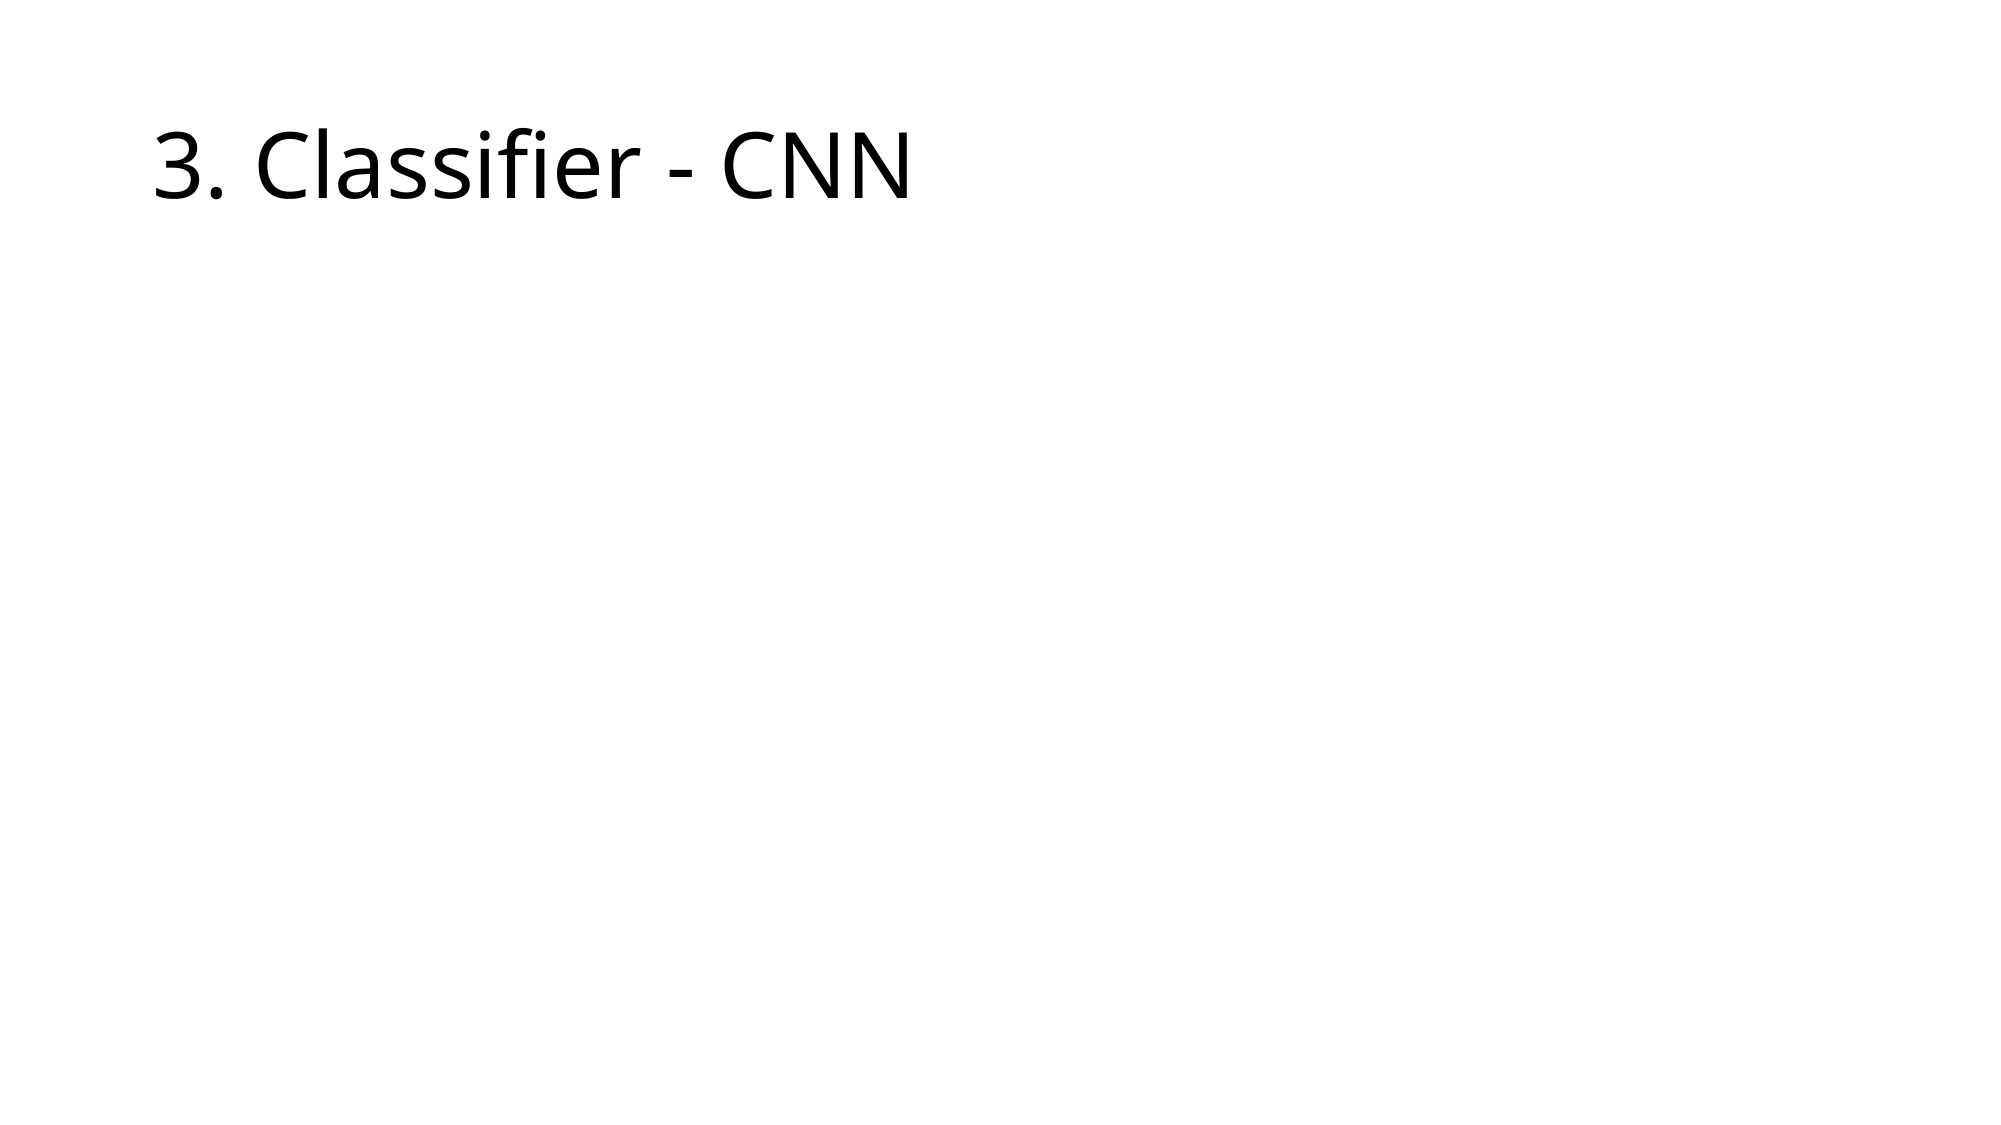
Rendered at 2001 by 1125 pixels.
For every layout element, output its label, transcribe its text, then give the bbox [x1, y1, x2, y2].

title 3. Classifier - CNN [137, 59, 1863, 278]
